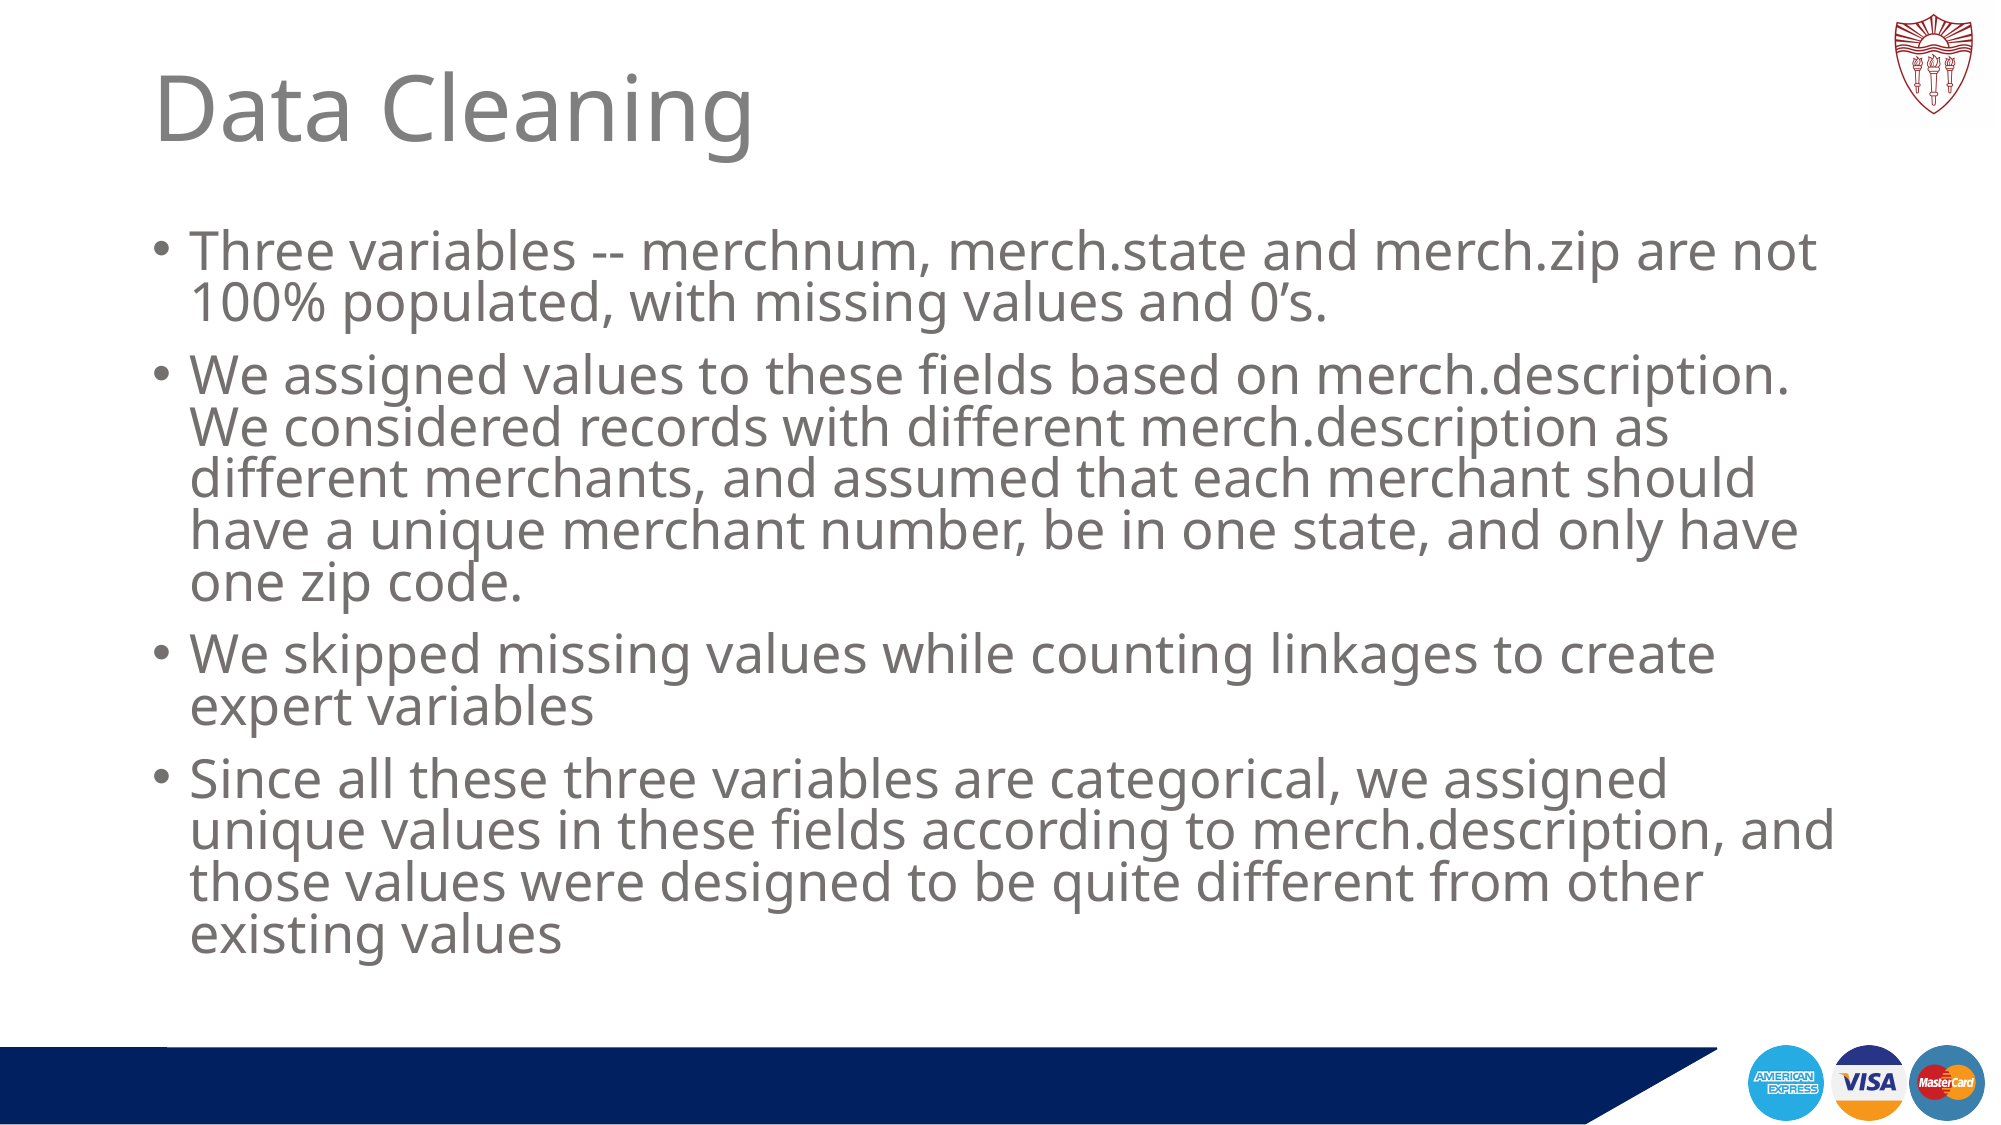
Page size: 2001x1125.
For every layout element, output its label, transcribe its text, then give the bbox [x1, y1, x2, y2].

picture [1748, 1045, 1824, 1121]
picture [1831, 1045, 1907, 1121]
picture [1869, 0, 1999, 129]
picture [1909, 1045, 1985, 1121]
list Three variables -- merchnum, merch.state and merch.zip are not 100% populated, with missing values and 0’s. We assigned values to these fields based on merch.description. We considered records with different merch.description as different merchants, and assumed that each merchant should have a unique merchant number, be in one state, and only have one zip code. We skipped missing values while counting linkages to create expert variables Since all these three variables are categorical, we assigned unique values in these fields according to merch.description, and those values were designed to be quite different from other existing values [137, 221, 1863, 935]
title Data Cleaning [137, 35, 1863, 188]
